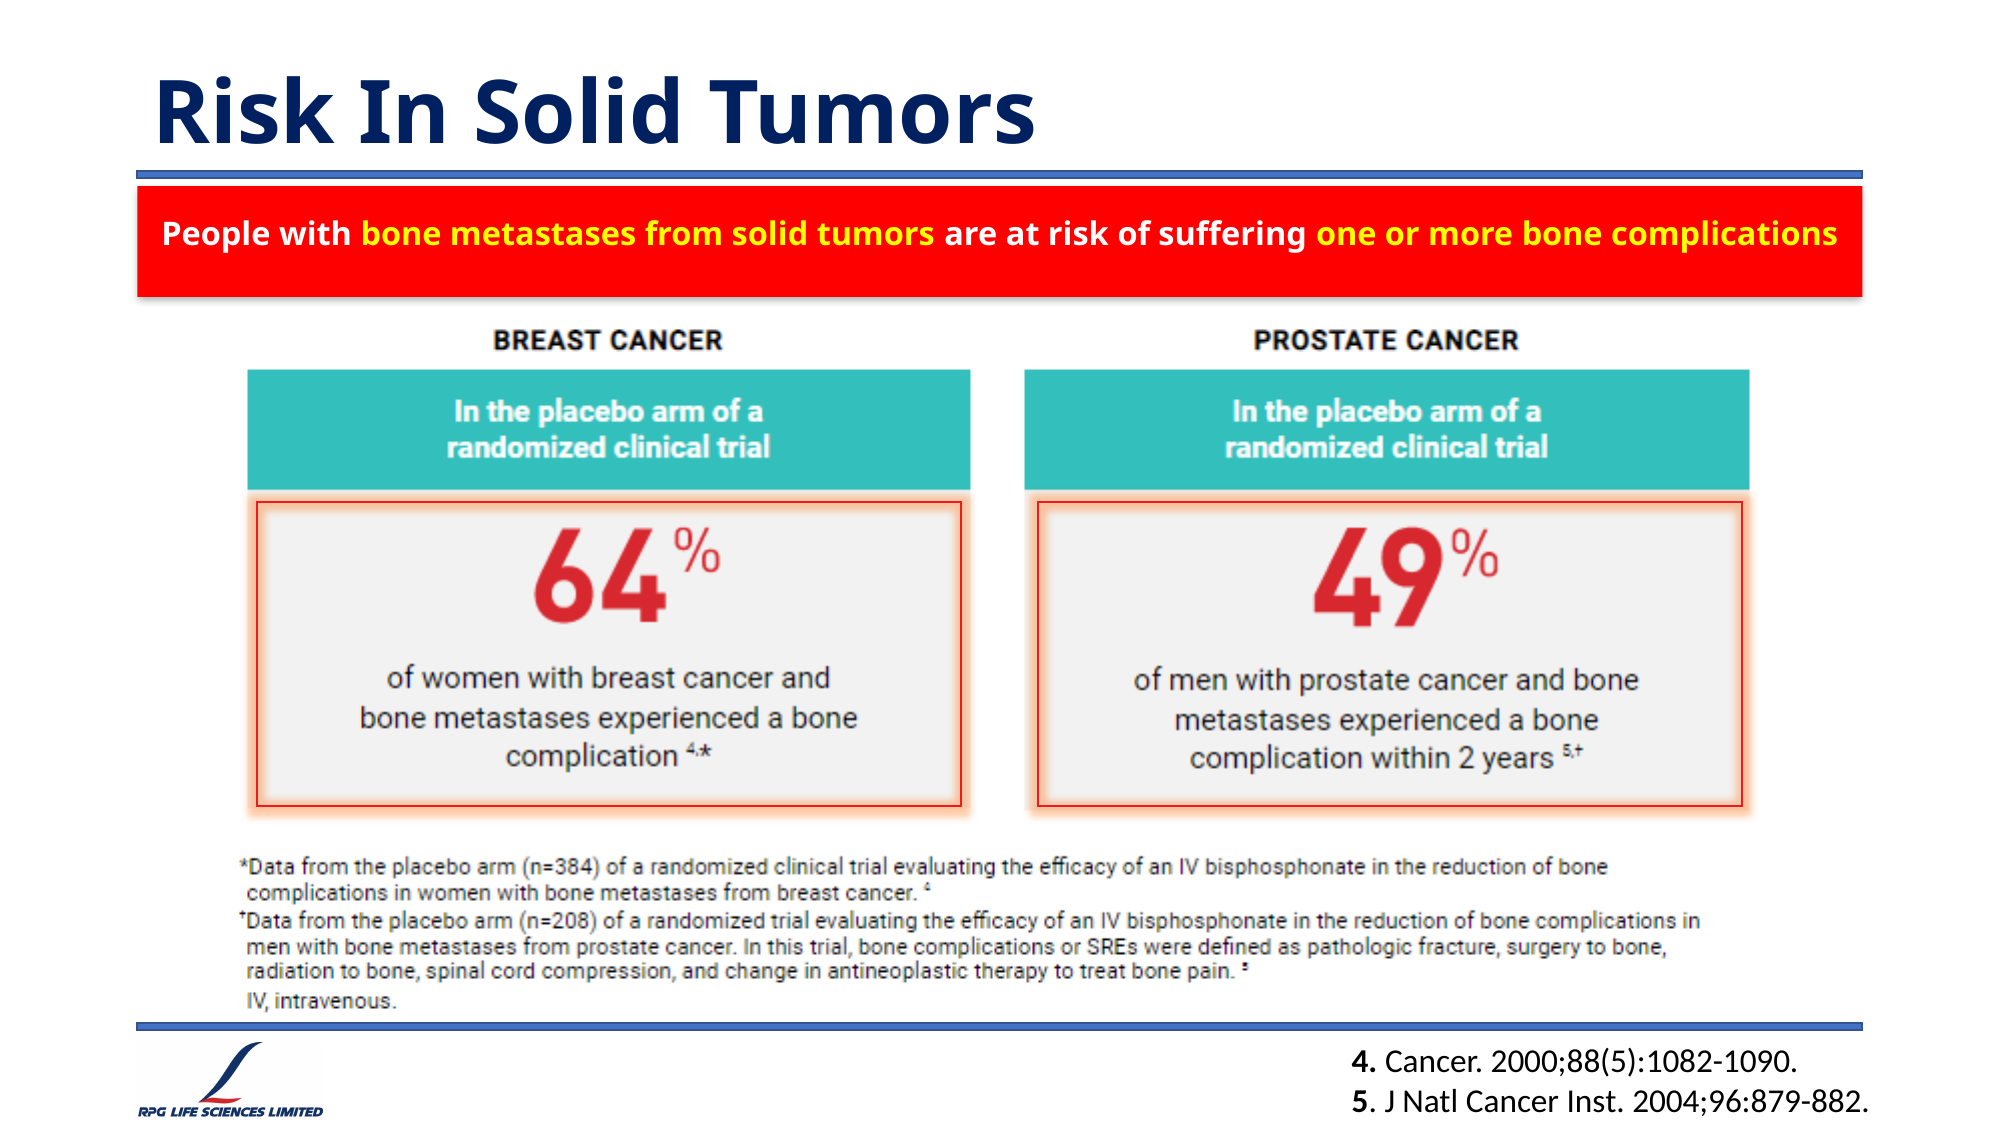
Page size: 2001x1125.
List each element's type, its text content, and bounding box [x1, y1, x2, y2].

picture [137, 1041, 324, 1118]
picture [236, 312, 1764, 1018]
list People with bone metastases from solid tumors are at risk of suffering one or more bone complications [137, 186, 1863, 297]
text_box 4. Cancer. 2000;88(5):1082-1090. 5. J Natl Cancer Inst. 2004;96:879-882. [1336, 1031, 1950, 1125]
title Risk In Solid Tumors [137, 59, 1863, 171]
